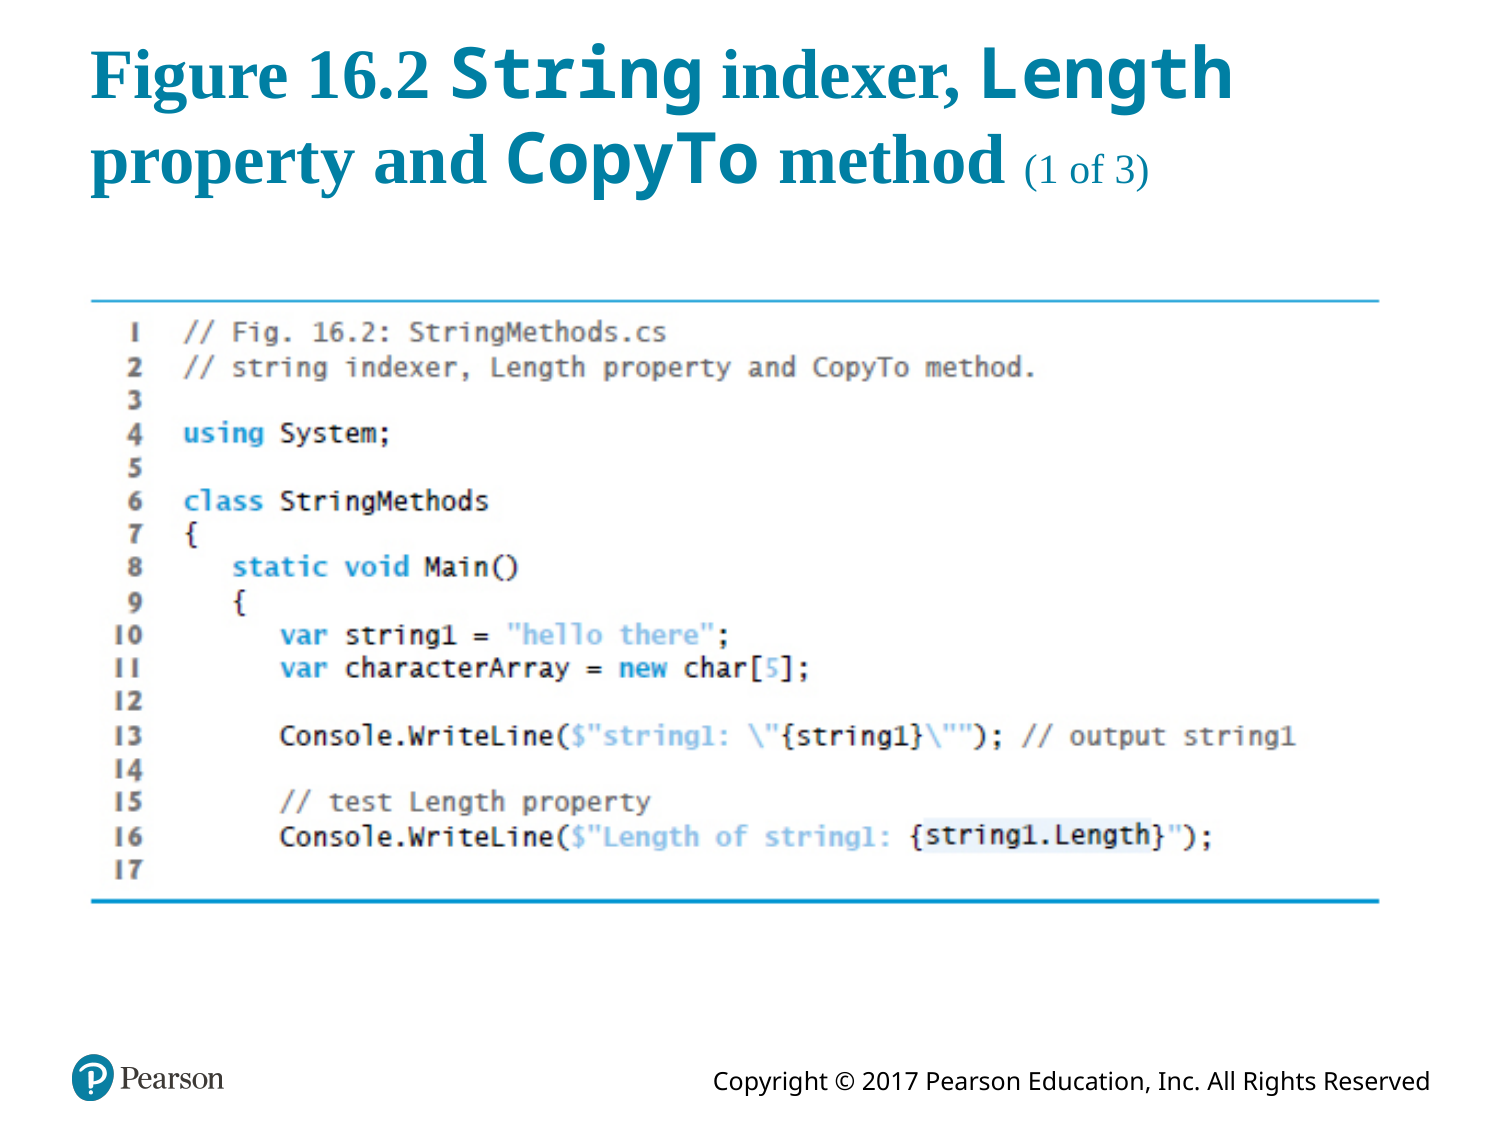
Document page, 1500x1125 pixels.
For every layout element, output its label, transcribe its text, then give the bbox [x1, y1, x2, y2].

title Figure 16.2 String indexer, Length property and CopyTo method (1 of 3) [75, 37, 1425, 213]
picture [98, 1054, 224, 1101]
picture [72, 1054, 88, 1070]
picture [72, 1087, 83, 1101]
picture [80, 1063, 106, 1088]
picture [82, 294, 1417, 915]
